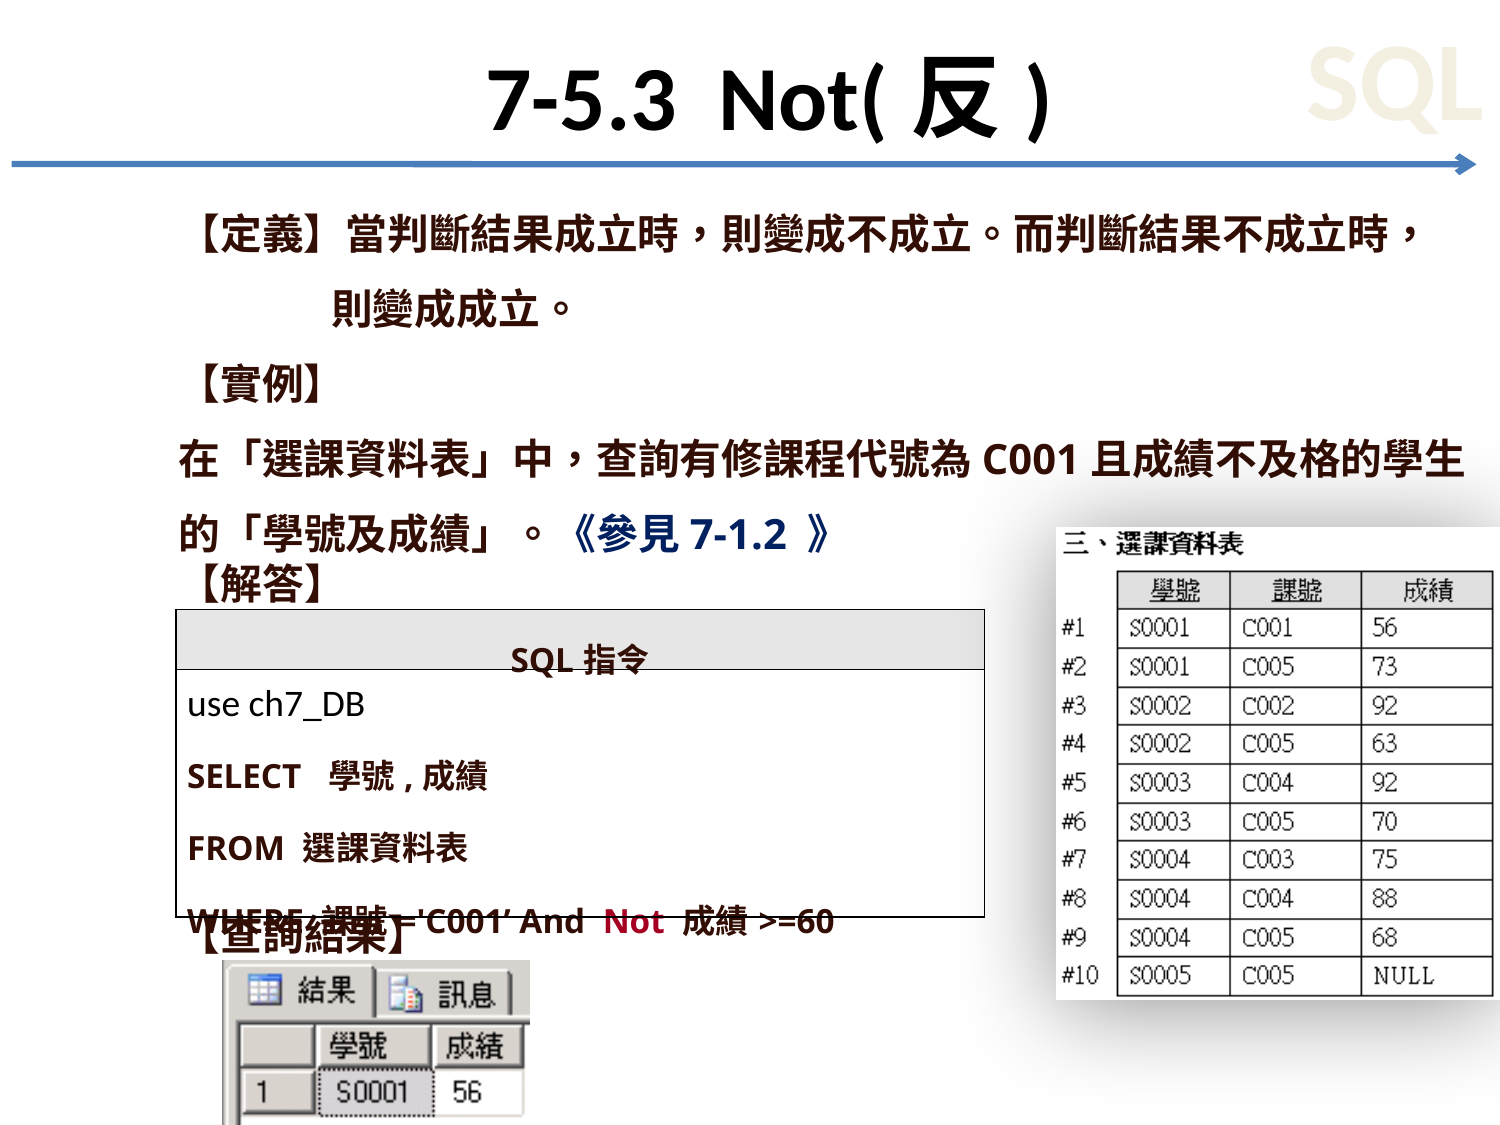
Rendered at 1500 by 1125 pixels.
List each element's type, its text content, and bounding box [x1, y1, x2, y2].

picture [1055, 527, 1500, 1000]
table_cell use ch7_DB SELECT 學號,成績 FROM 選課資料表 WHERE 課號='C001’ And Not 成績>=60 [177, 670, 983, 916]
table_header SQL指令 [177, 610, 983, 669]
picture [222, 960, 530, 1125]
text_box 【定義】當判斷結果成立時，則變成不成立。而判斷結果不成立時， 則變成成立。 【實例】 在「選課資料表」中，查詢有修課程代號為C001且成績不及格的學生的「學號及成績」。《參見7-1.2 》 【解答】 【查詢結果】 [163, 175, 1500, 966]
title 7-5.3 Not(反) [152, 0, 1500, 188]
